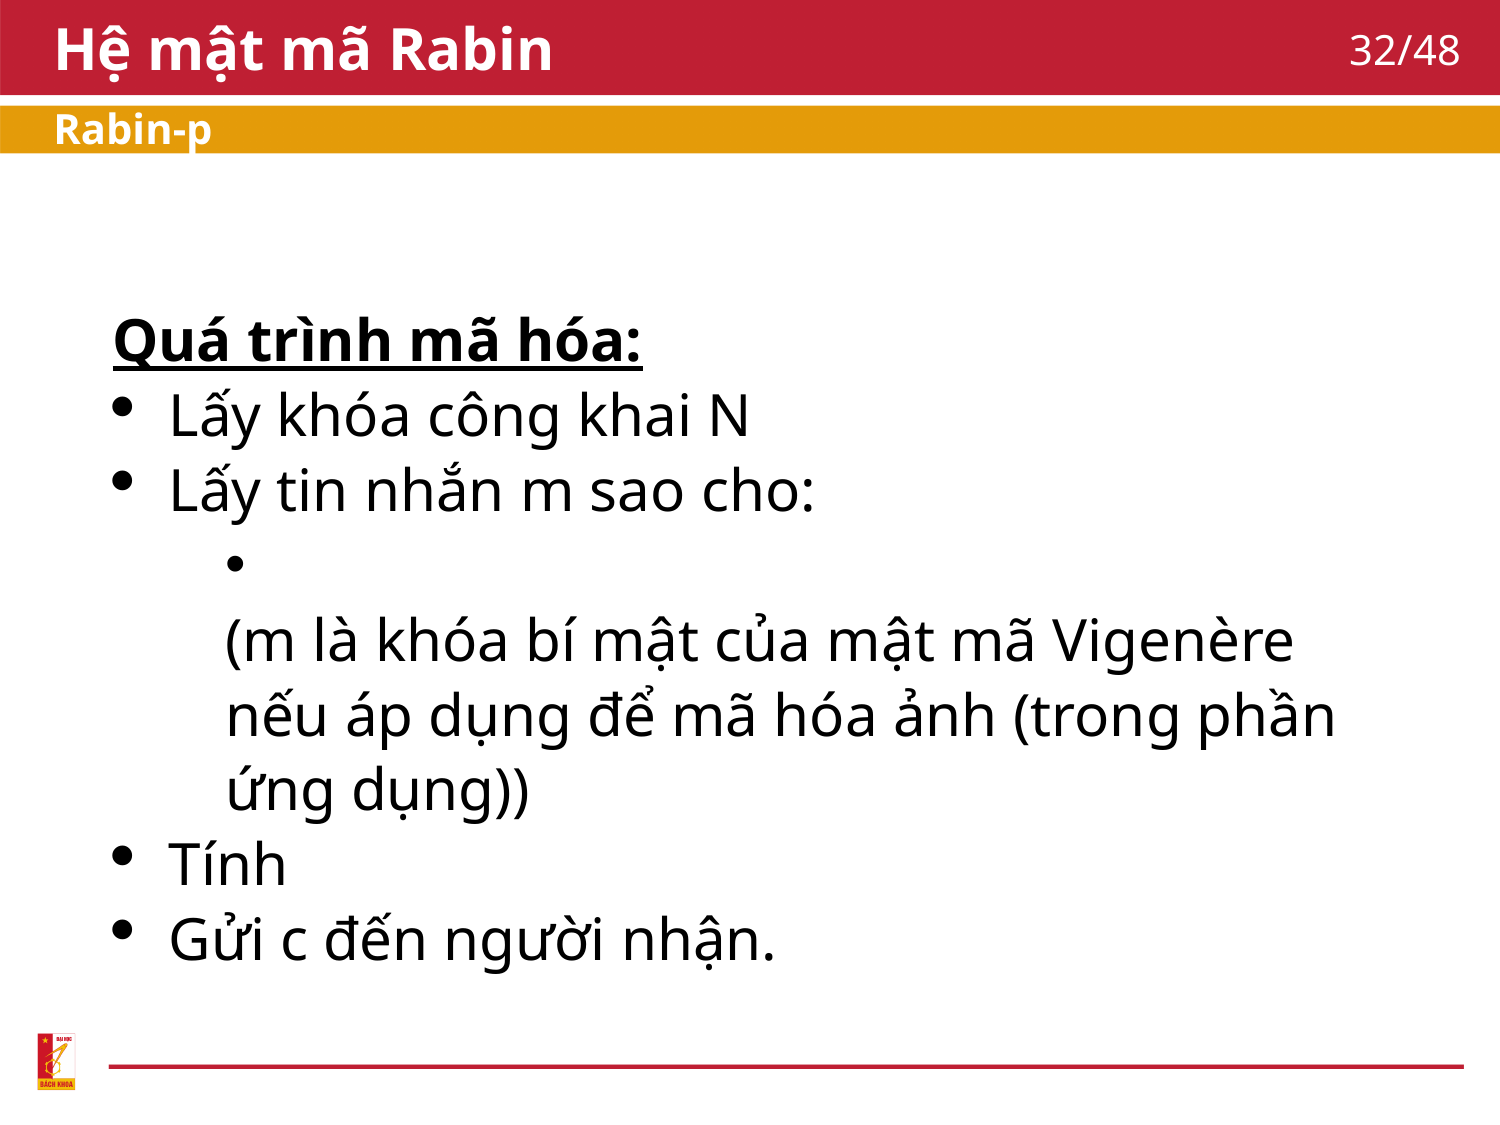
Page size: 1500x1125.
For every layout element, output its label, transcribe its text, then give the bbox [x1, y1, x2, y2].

text_box 32/48 [1324, 22, 1487, 79]
picture [0, 0, 1500, 1125]
text_box Rabin-p [38, 100, 1462, 161]
title Hệ mật mã Rabin [38, 12, 1462, 87]
